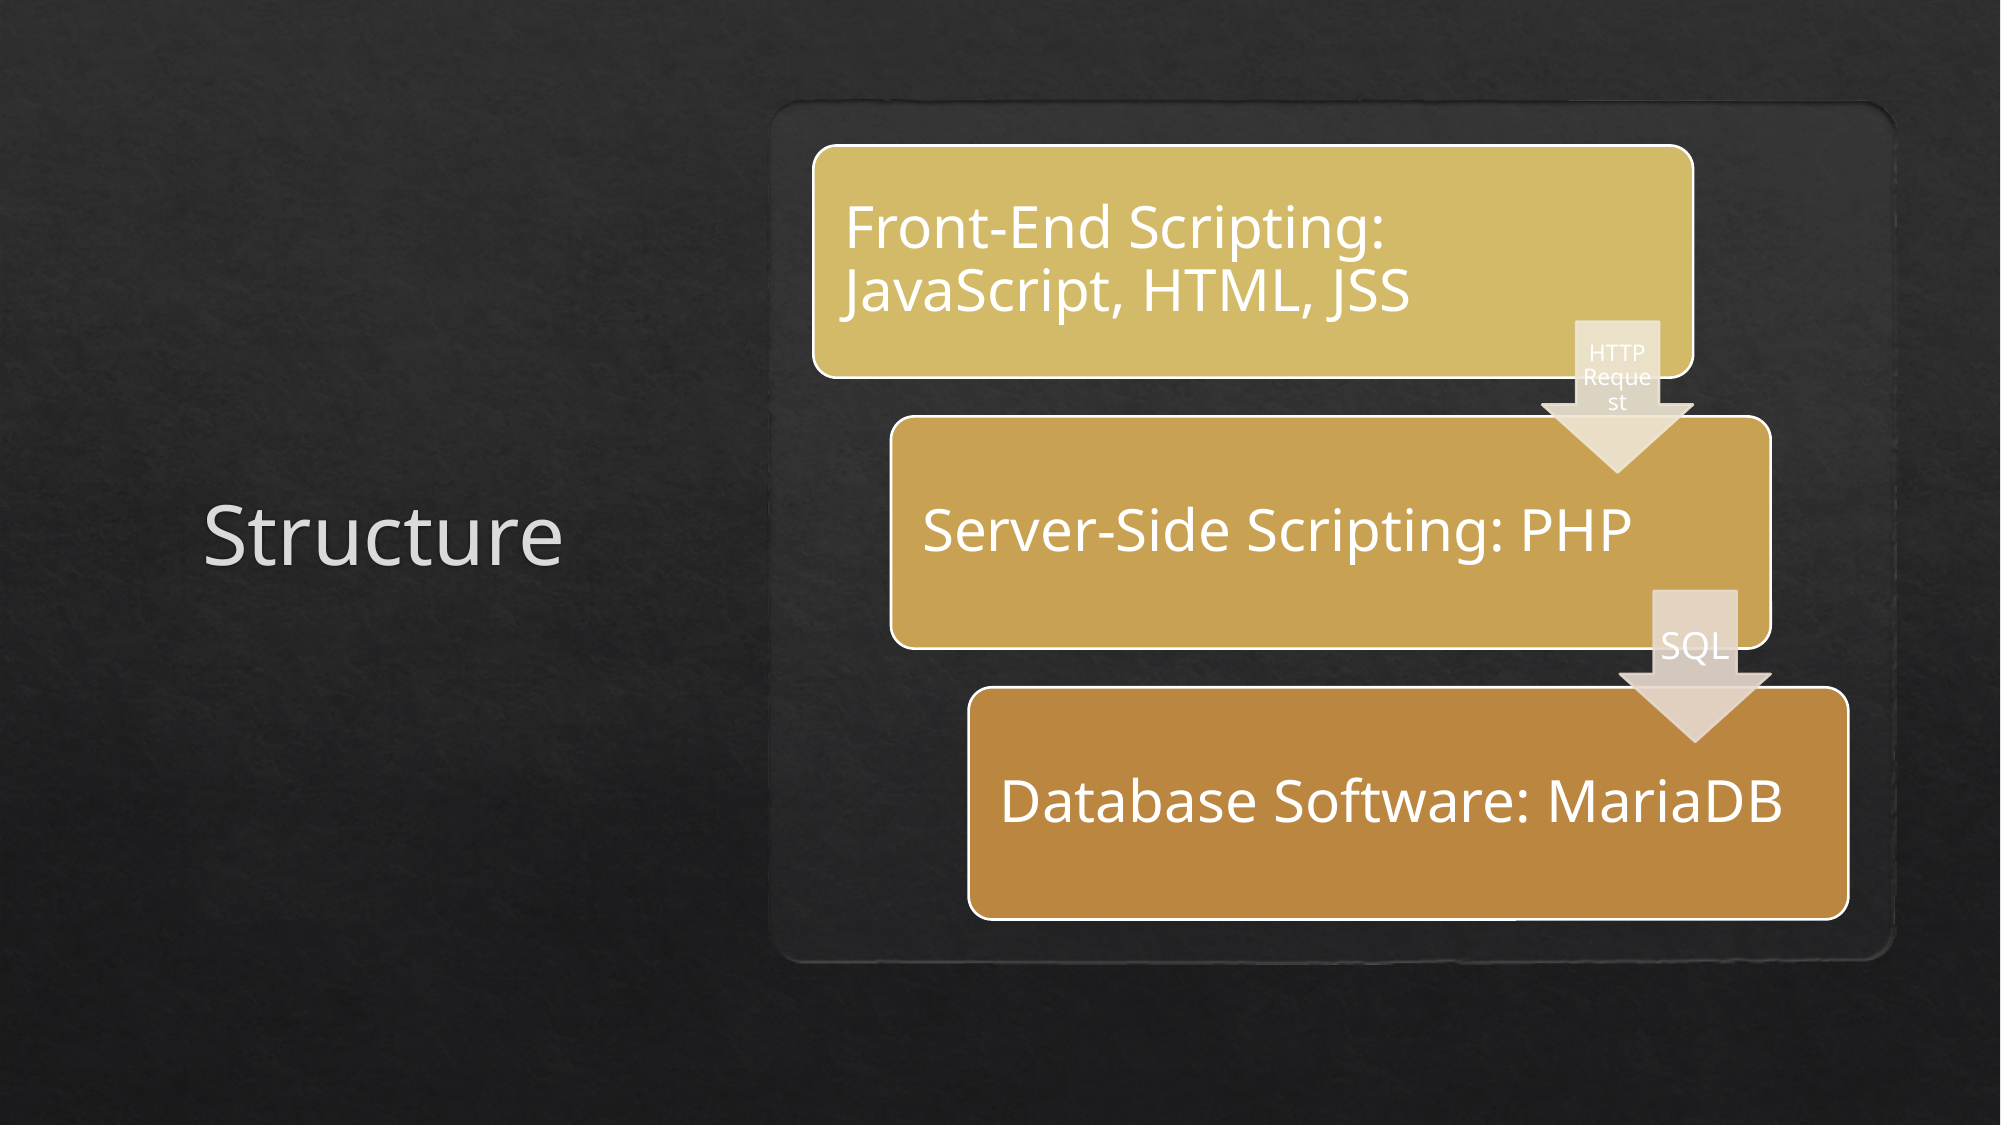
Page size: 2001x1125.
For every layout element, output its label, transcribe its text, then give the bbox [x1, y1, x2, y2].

picture [767, 99, 1899, 966]
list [813, 145, 1849, 920]
title Structure [103, 99, 664, 966]
